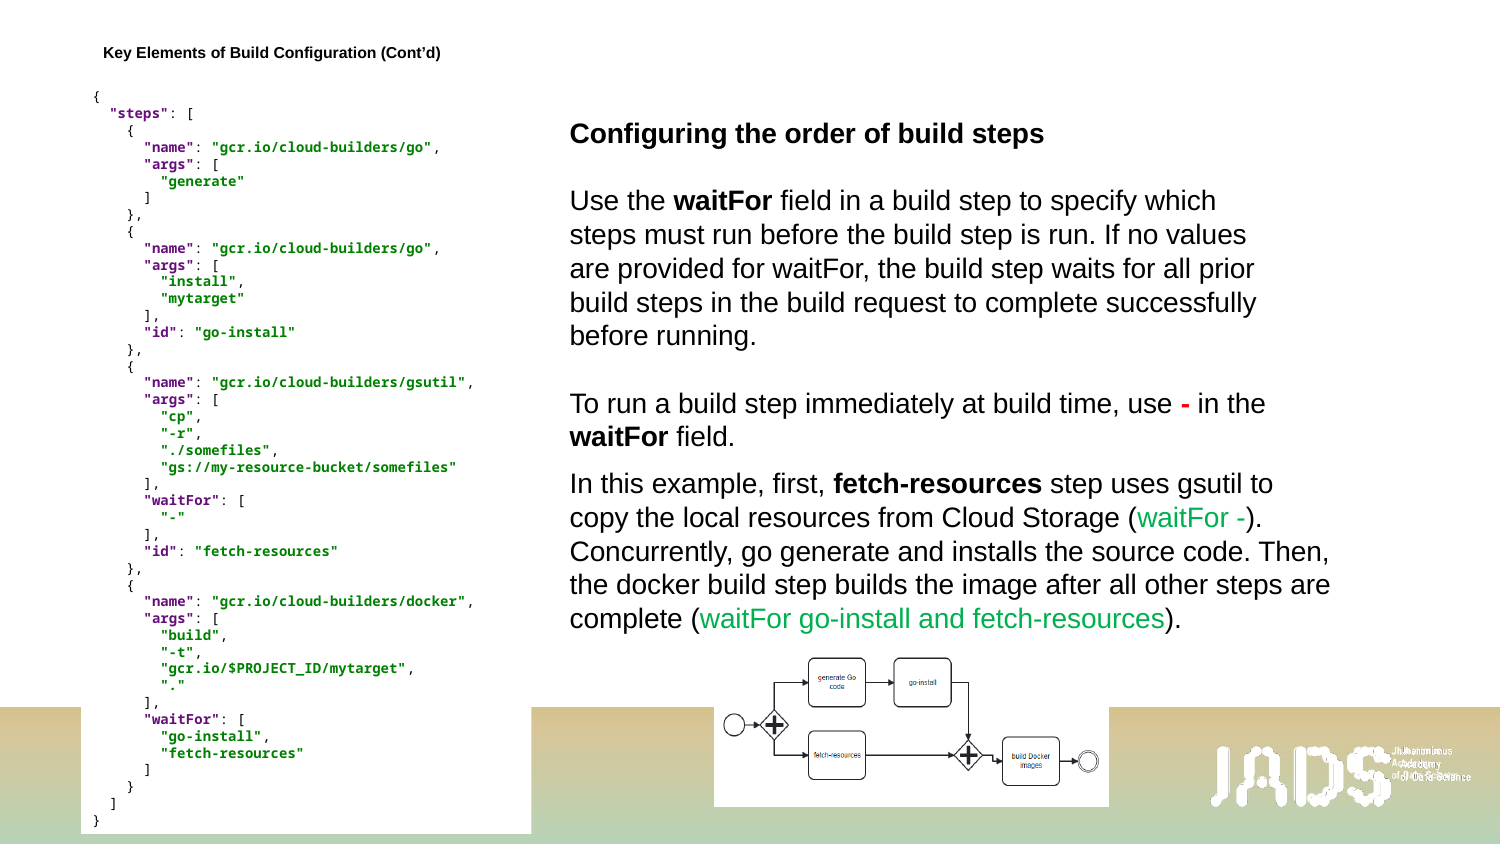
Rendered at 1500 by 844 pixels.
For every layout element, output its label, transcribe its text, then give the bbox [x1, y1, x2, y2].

text_box In this example, first, fetch-resources step uses gsutil to copy the local resources from Cloud Storage (waitFor -). Concurrently, go generate and installs the source code. Then, the docker build step builds the image after all other steps are complete (waitFor go-install and fetch-resources). [554, 458, 1352, 642]
text_box Configuring the order of build steps Use the waitFor field in a build step to specify which steps must run before the build step is run. If no values are provided for waitFor, the build step waits for all prior build steps in the build request to complete successfully before running. To run a build step immediately at build time, use - in the waitFor field. [554, 107, 1305, 458]
picture [0, 638, 1500, 844]
title Key Elements of Build Configuration (Cont’d) [103, 44, 1397, 63]
text_box { "steps": [ { "name": "gcr.io/cloud-builders/go", "args": [ "generate" ] }, { "name": "gcr.io/cloud-builders/go", "args": [ "install", "mytarget" ], "id": "go-install" }, { "name": "gcr.io/cloud-builders/gsutil", "args": [ "cp", "-r", "./somefiles", "gs://my-resource-bucket/somefiles" ], "waitFor": [ "-" ], "id": "fetch-resources" }, { "name": "gcr.io/cloud-builders/docker", "args": [ "build", "-t", "gcr.io/$PROJECT_ID/mytarget", "." ], "waitFor": [ "go-install", "fetch-resources" ] } ] } [81, 82, 532, 834]
